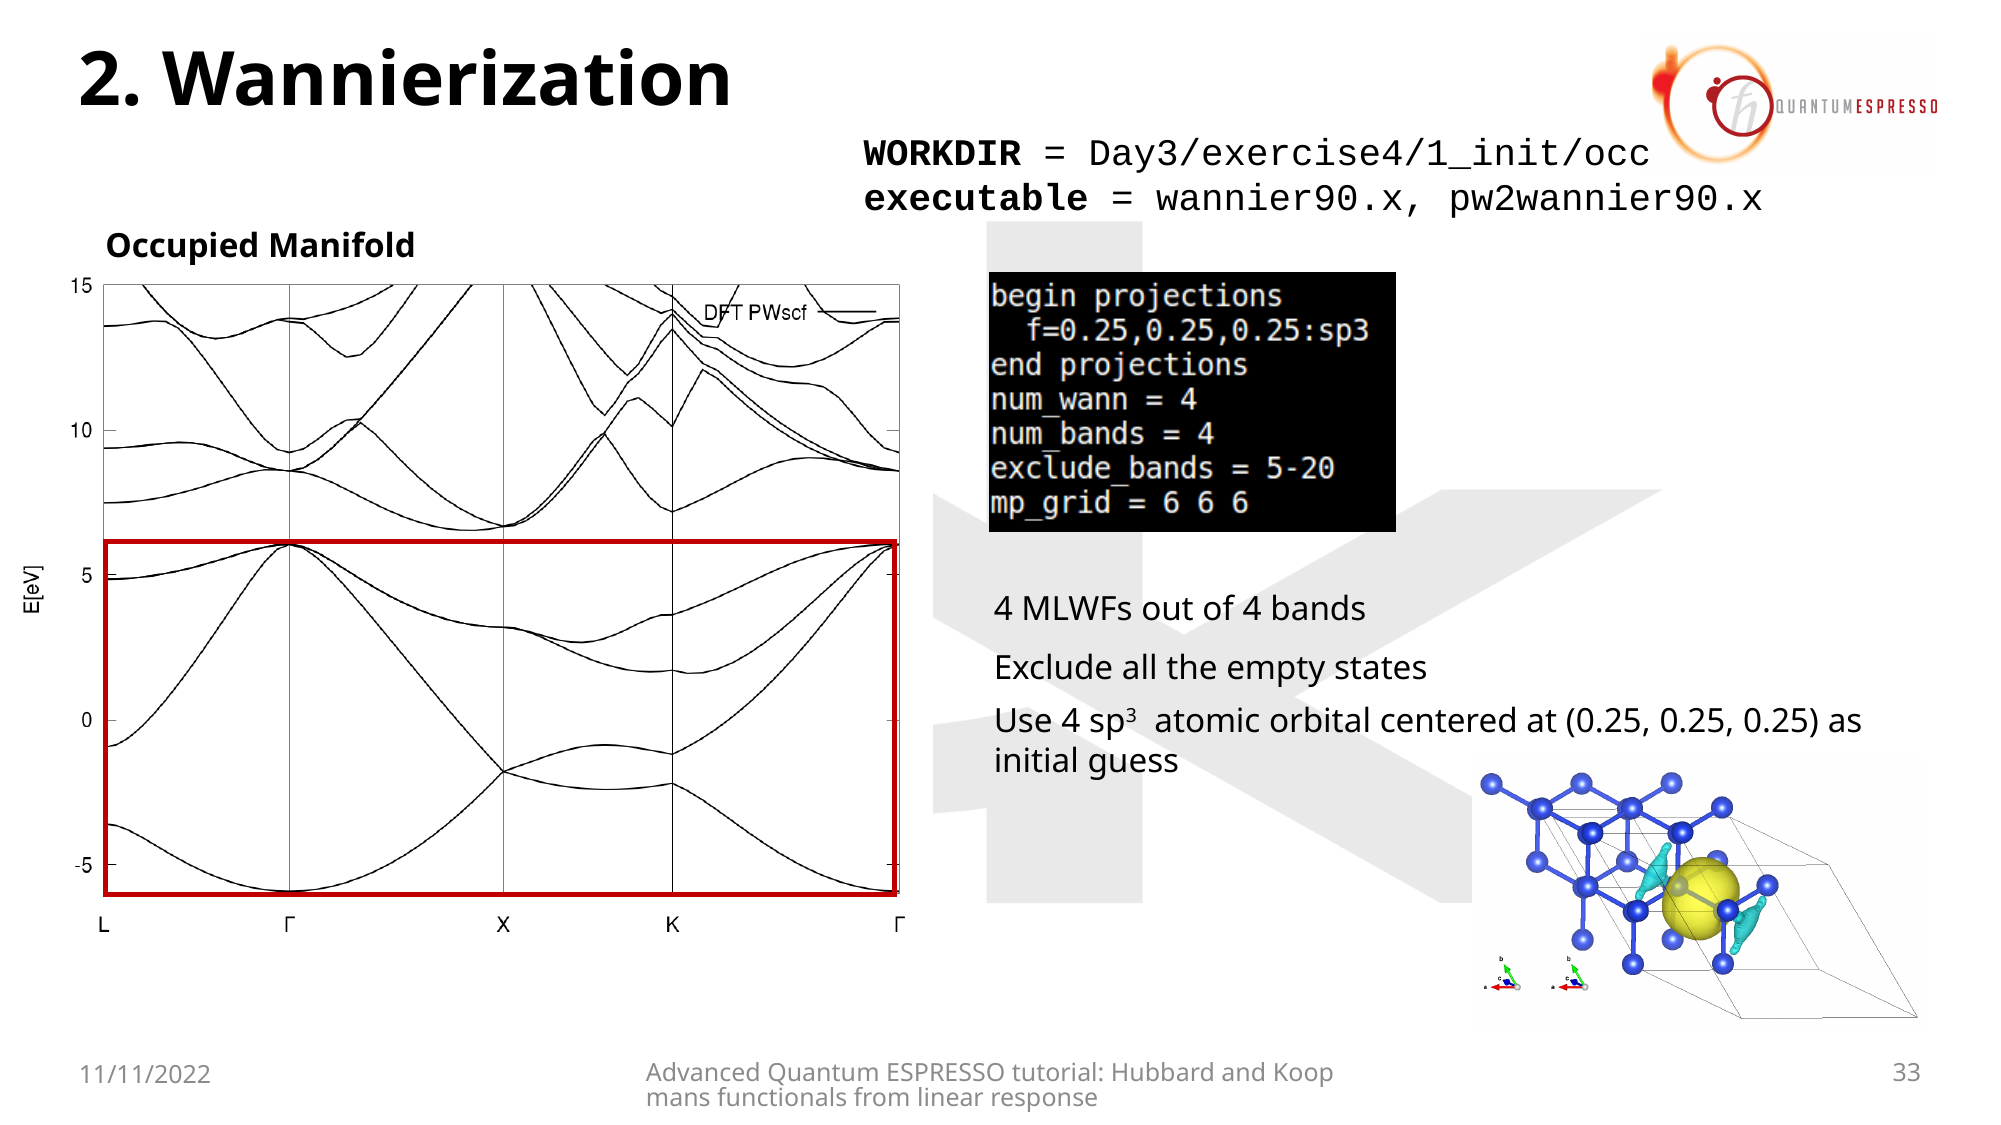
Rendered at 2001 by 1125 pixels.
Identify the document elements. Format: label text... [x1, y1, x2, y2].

picture [10, 261, 933, 953]
footer Advanced Quantum ESPRESSO tutorial: Hubbard and Koopmans functionals from linear response [630, 1028, 1370, 1119]
picture [989, 272, 1396, 532]
slide_number 33 [1486, 1028, 1937, 1119]
text_box 4 MLWFs out of 4 bands Exclude all the empty states Use 4 sp3 atomic orbital centered at (0.25, 0.25, 0.25) as initial guess [978, 559, 1967, 787]
text_box WORKDIR = Day3/exercise4/1_init/occ executable = wannier90.x, pw2wannier90.x [848, 120, 1779, 226]
text_box 2. Wannierization [63, 33, 1446, 175]
picture [1641, 33, 1937, 175]
picture [1472, 755, 1923, 1032]
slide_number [63, 1028, 514, 1119]
text_box Occupied Manifold [90, 216, 967, 272]
